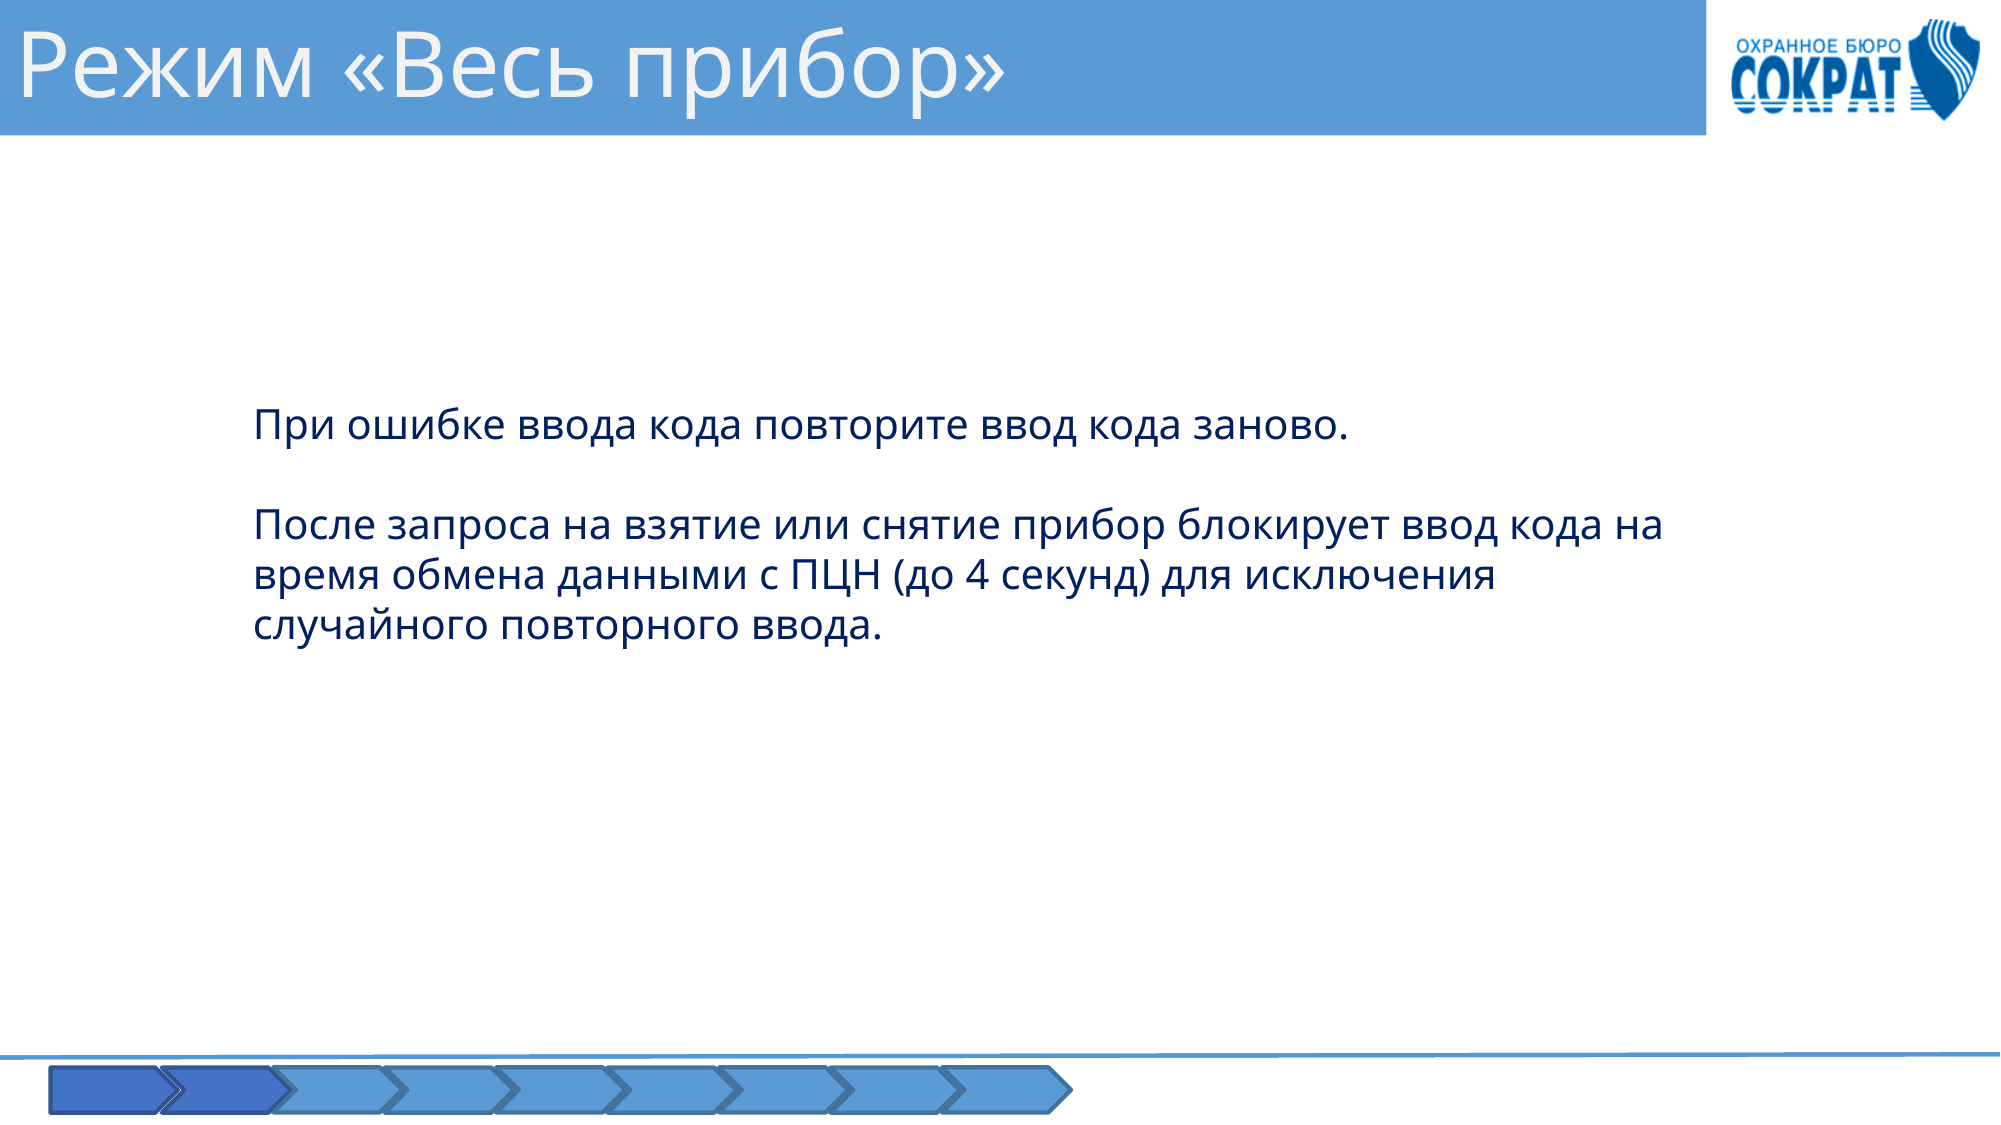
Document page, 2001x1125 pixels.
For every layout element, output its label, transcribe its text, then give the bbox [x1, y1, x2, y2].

title Режим «Весь прибор» [0, 0, 1707, 136]
picture [1731, 19, 1980, 121]
text_box При ошибке ввода кода повторите ввод кода заново. После запроса на взятие или снятие прибор блокирует ввод кода на время обмена данными с ПЦН (до 4 секунд) для исключения случайного повторного ввода. [238, 390, 1707, 656]
